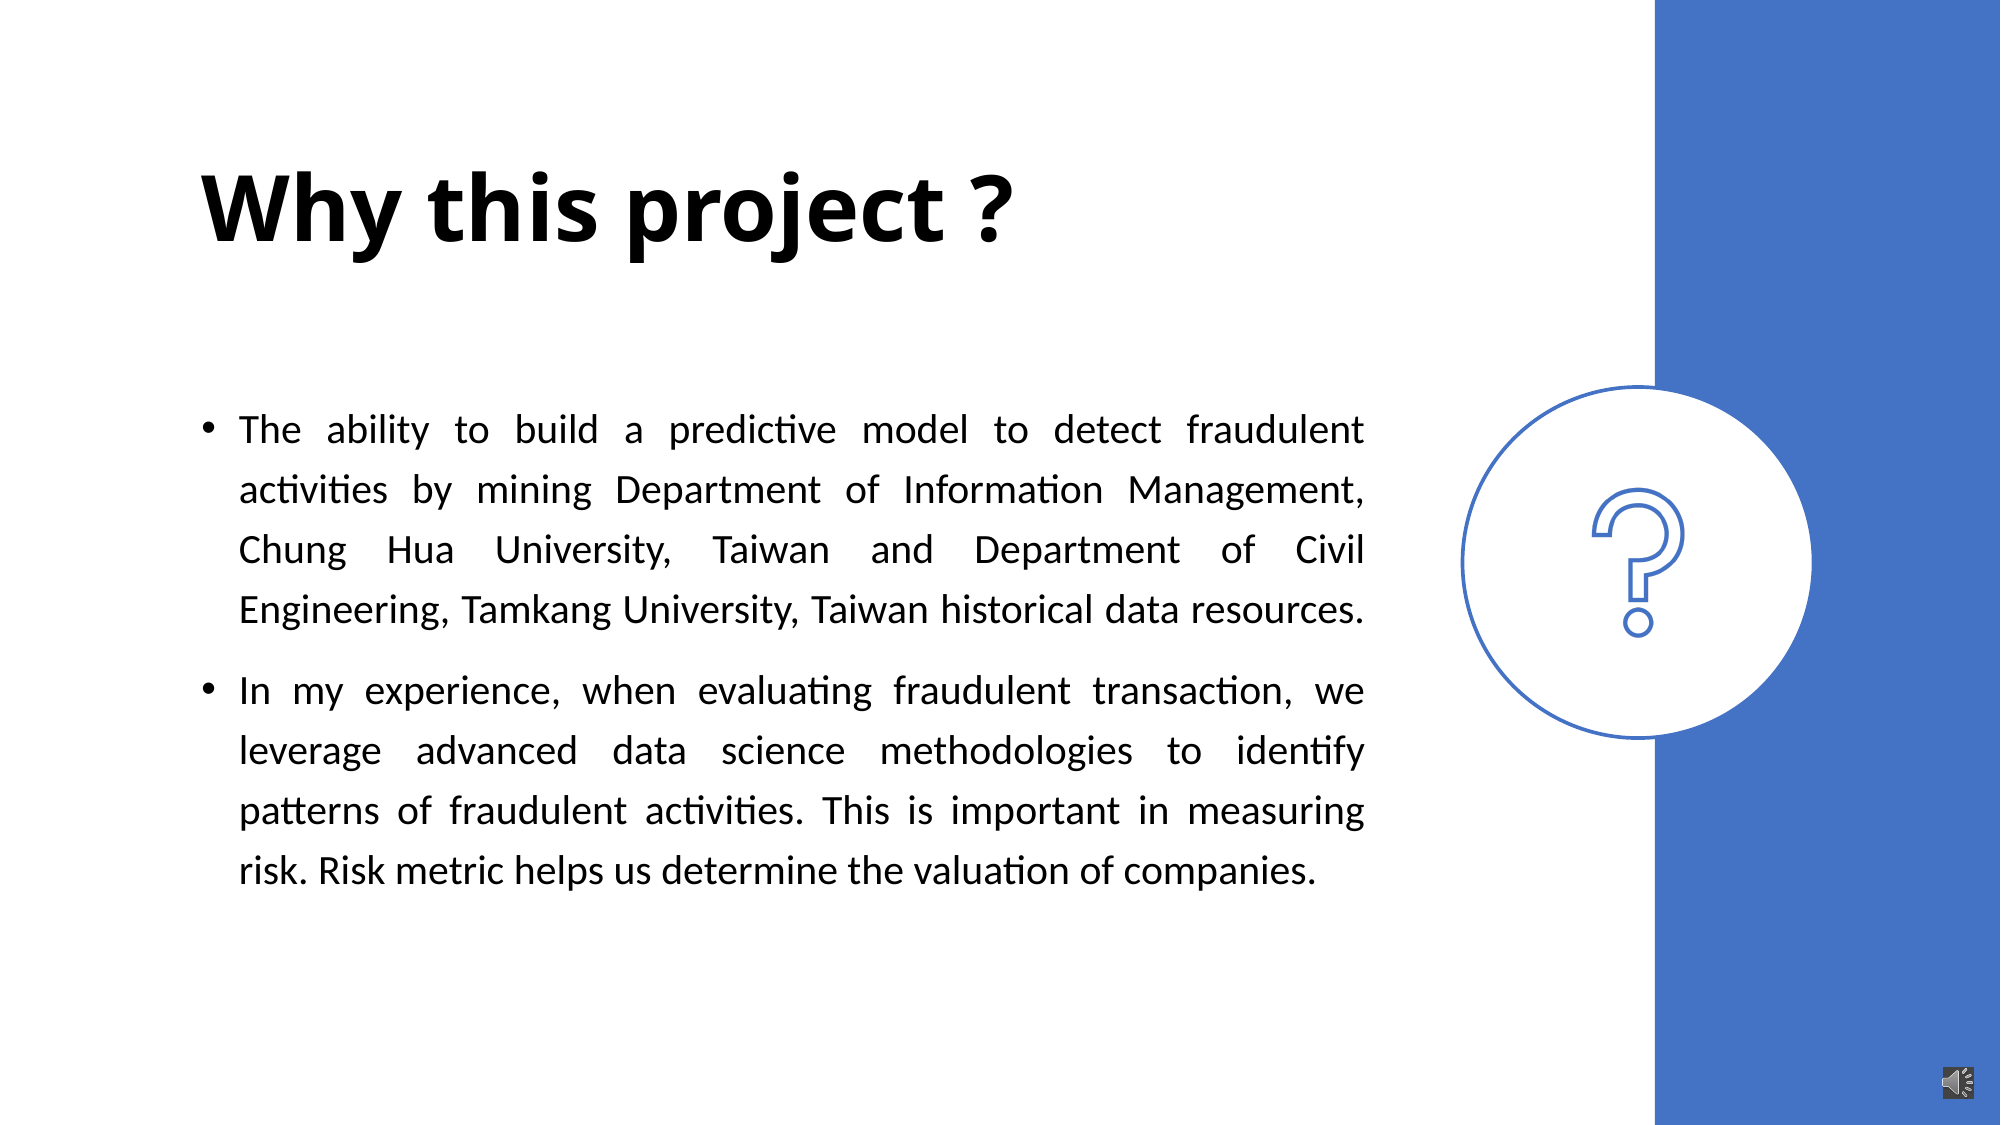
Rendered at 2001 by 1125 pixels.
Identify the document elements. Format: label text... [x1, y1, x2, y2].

title Why this project ? [186, 102, 1413, 321]
list The ability to build a predictive model to detect fraudulent activities by mining Department of Information Management, Chung Hua University, Taiwan and Department of Civil Engineering, Tamkang University, Taiwan historical data resources. In my experience, when evaluating fraudulent transaction, we leverage advanced data science methodologies to identify patterns of fraudulent activities. This is important in measuring risk. Risk metric helps us determine the valuation of companies. [186, 306, 1381, 1057]
text_box [1654, 0, 2000, 1125]
picture [1941, 1066, 1975, 1100]
text_box [1461, 385, 1815, 740]
picture [1544, 468, 1732, 657]
